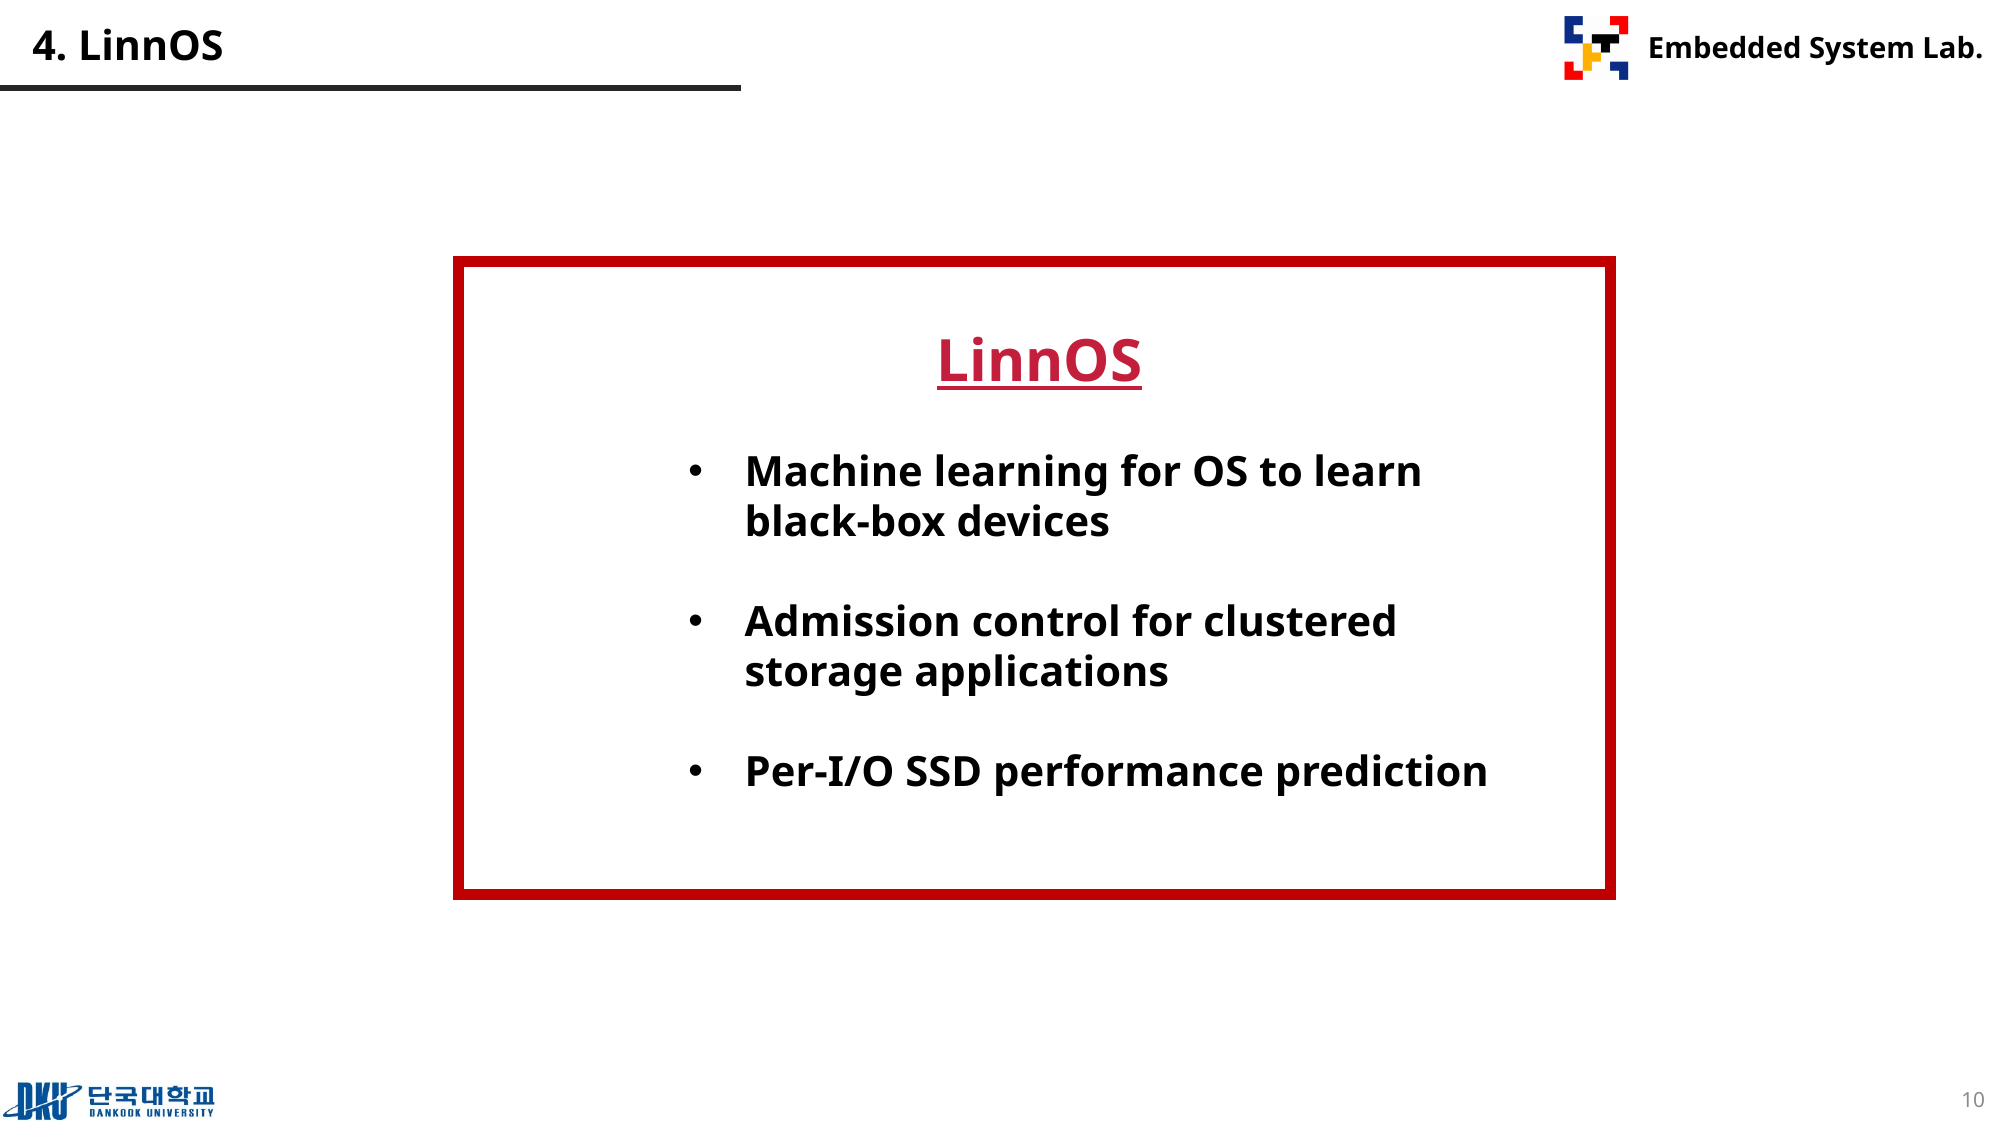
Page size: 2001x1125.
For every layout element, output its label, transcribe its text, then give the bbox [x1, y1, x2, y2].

slide_number 10 [1550, 1076, 2000, 1125]
picture [0, 1076, 217, 1125]
text_box [458, 261, 1611, 896]
picture [1563, 15, 1629, 81]
title 4. LinnOS [17, 17, 1474, 78]
